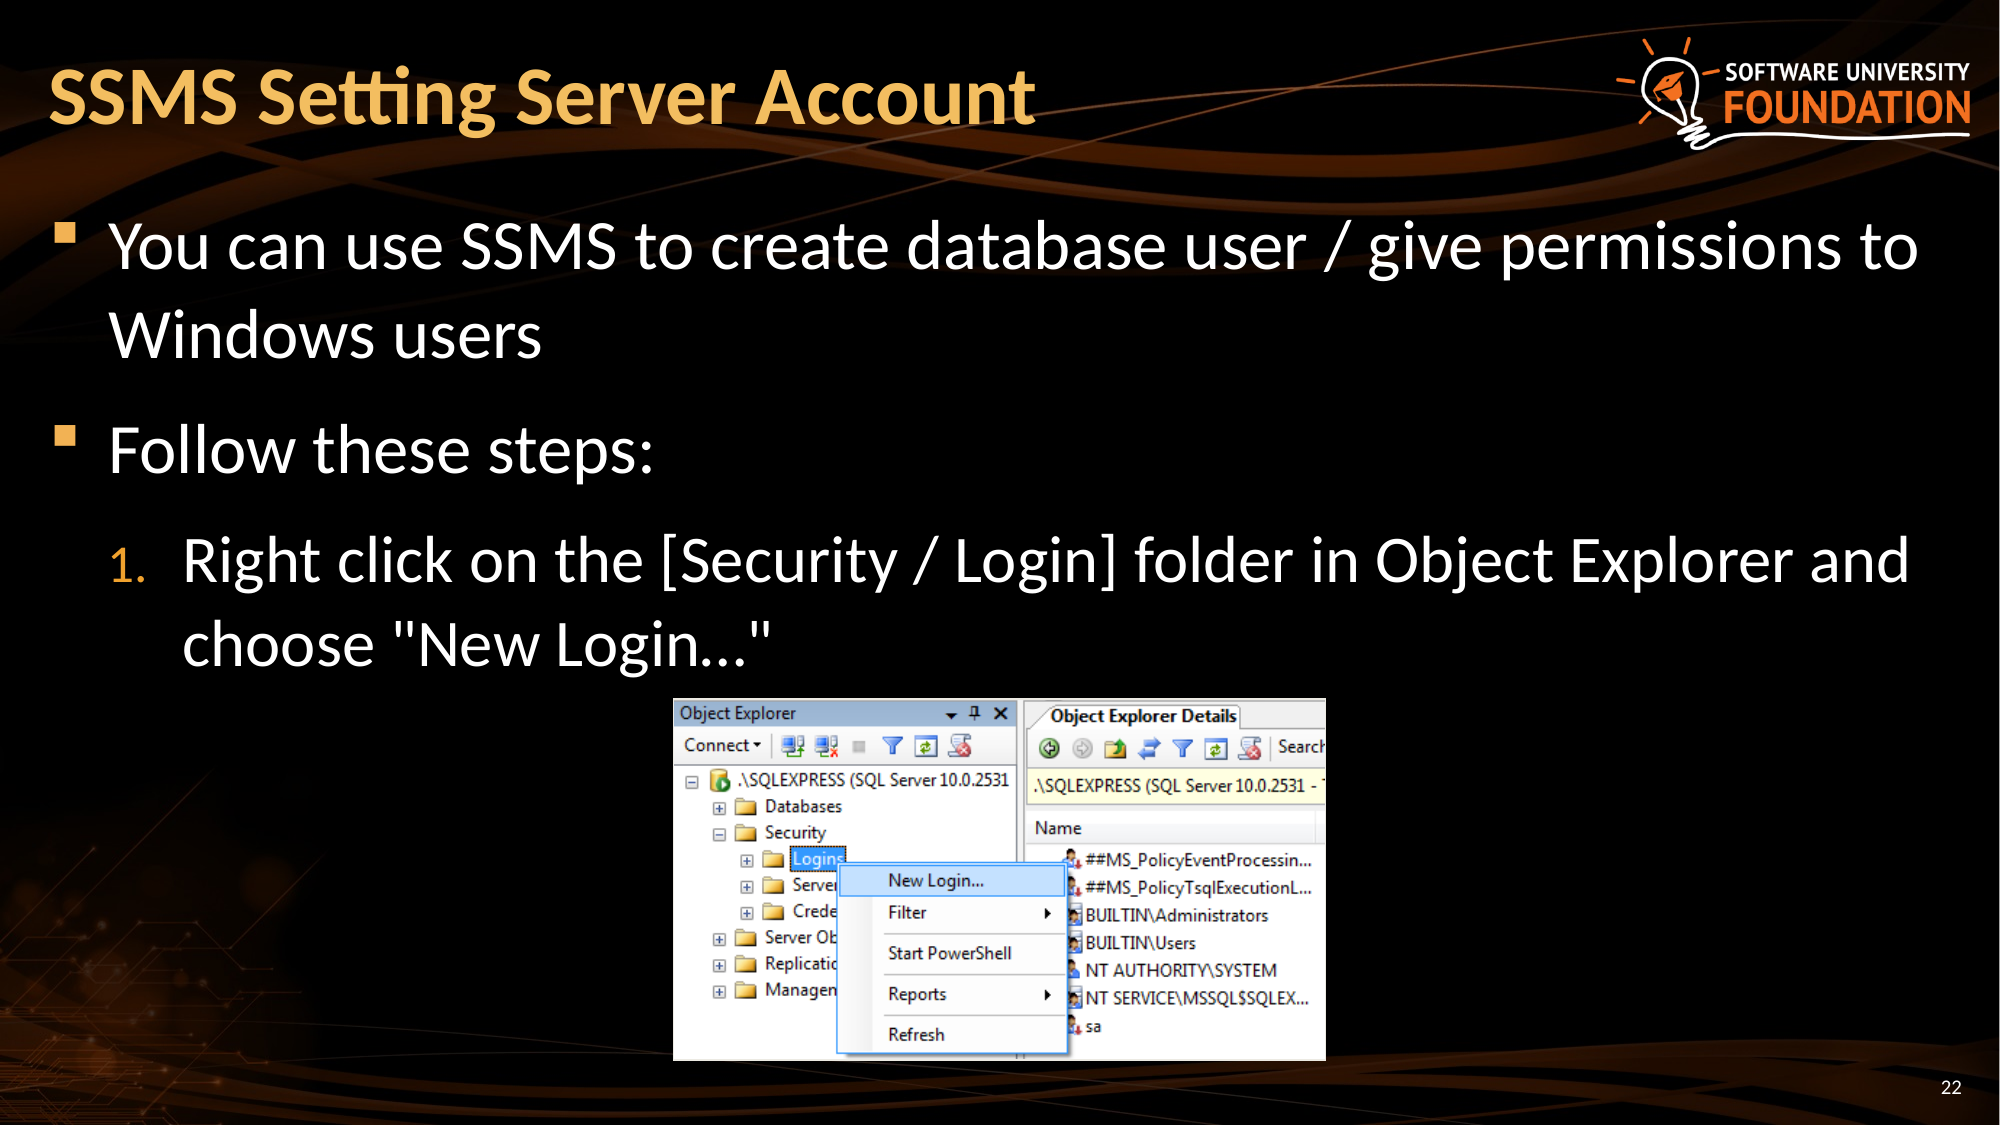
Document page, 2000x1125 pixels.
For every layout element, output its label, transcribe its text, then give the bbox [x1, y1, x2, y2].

slide_number 22 [1897, 1070, 1968, 1103]
list You can use SSMS to create database user / give permissions to Windows users Follow these steps: Right click on the [Security / Login] folder in Object Explorer and choose "New Login…" [31, 188, 1968, 1103]
title SSMS Setting Server Account [30, 6, 1602, 189]
picture [0, 0, 2000, 1125]
